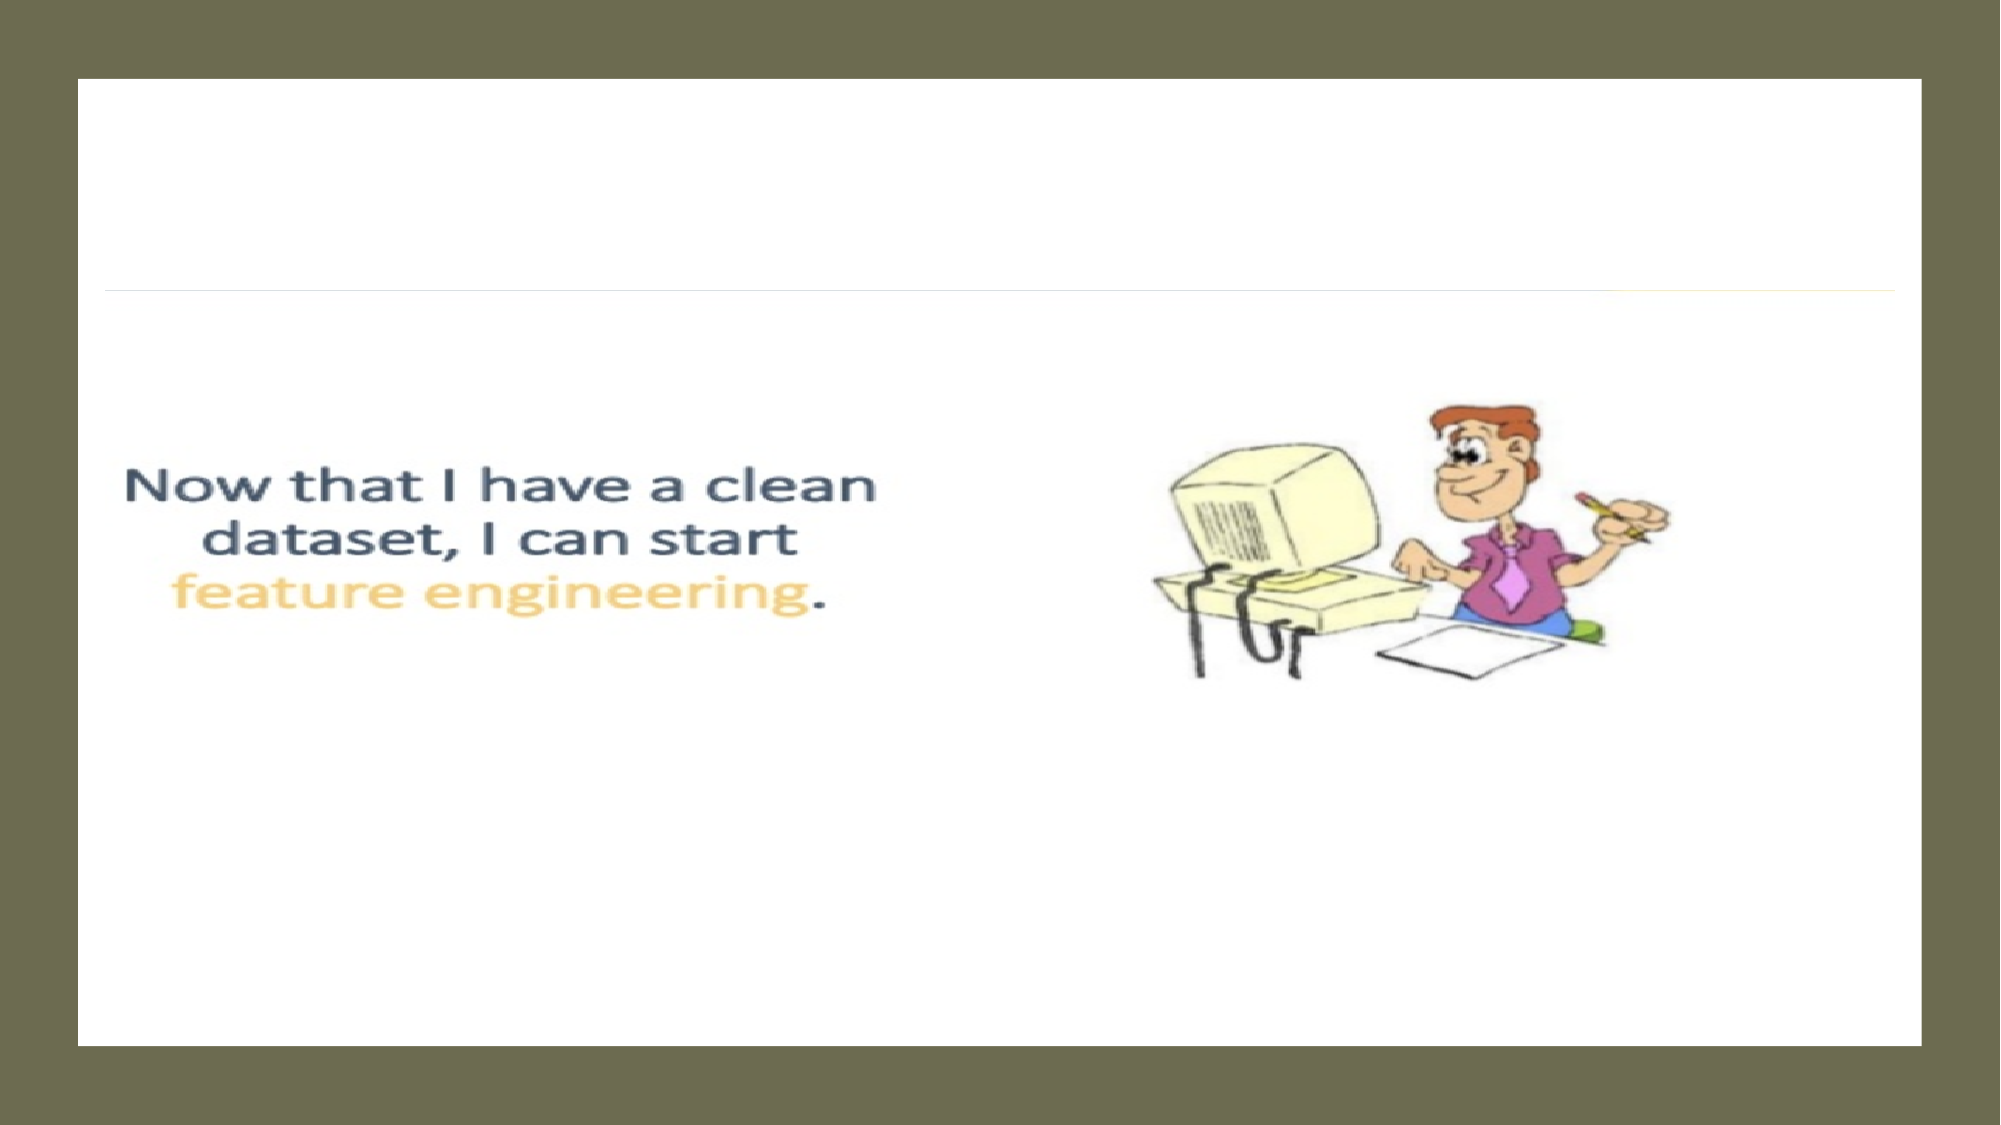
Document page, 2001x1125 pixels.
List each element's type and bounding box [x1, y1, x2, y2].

list [105, 290, 1895, 835]
text_box [0, 0, 2000, 1125]
text_box [77, 78, 1923, 1047]
